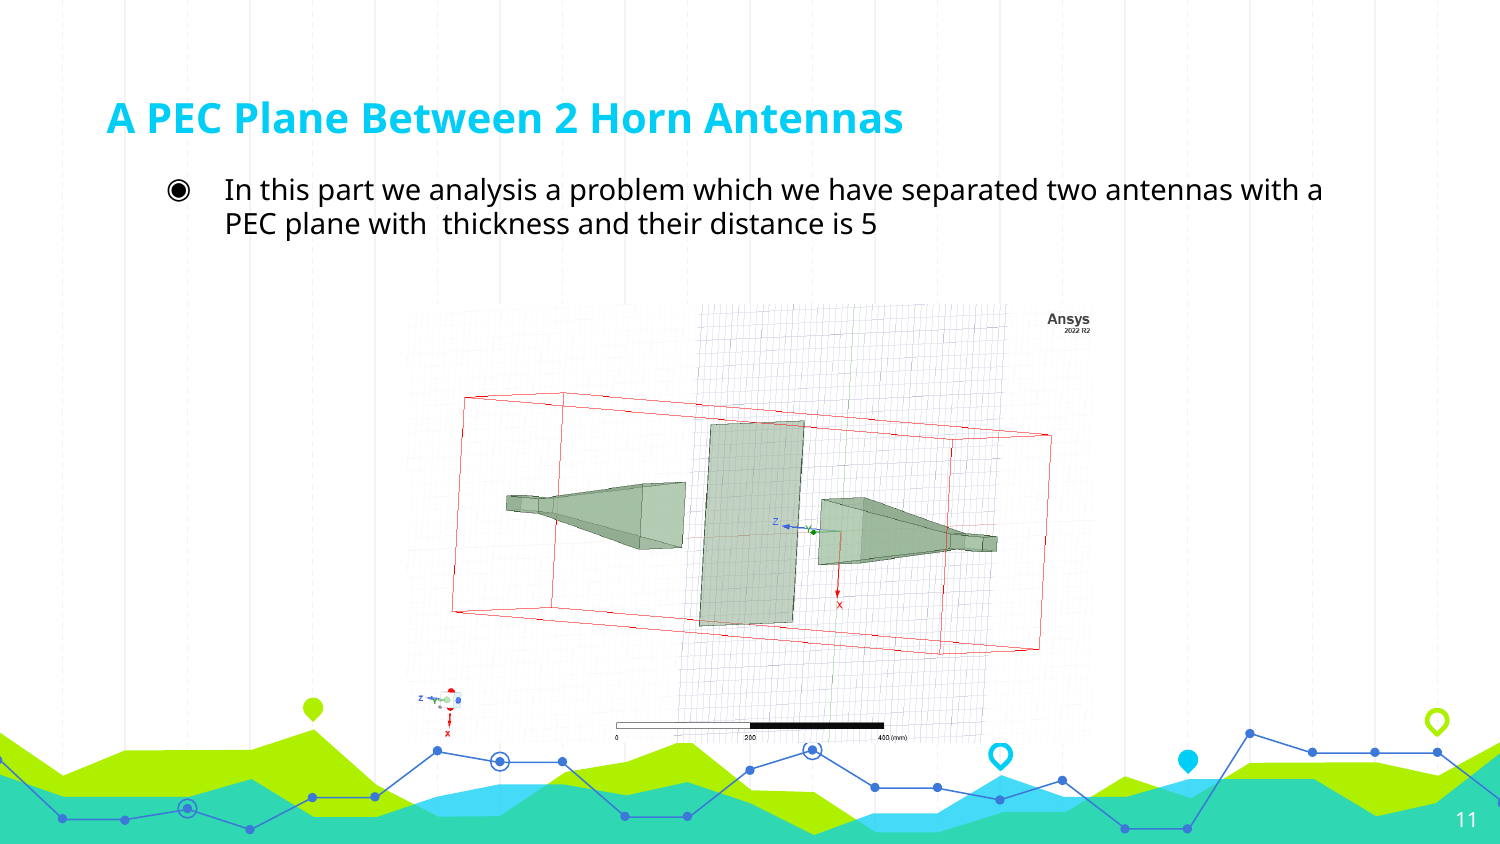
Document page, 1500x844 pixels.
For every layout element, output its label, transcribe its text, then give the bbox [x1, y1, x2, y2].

title A PEC Plane Between 2 Horn Antennas [91, 39, 1240, 158]
slide_number 11 [1403, 791, 1494, 844]
picture [406, 304, 1094, 743]
